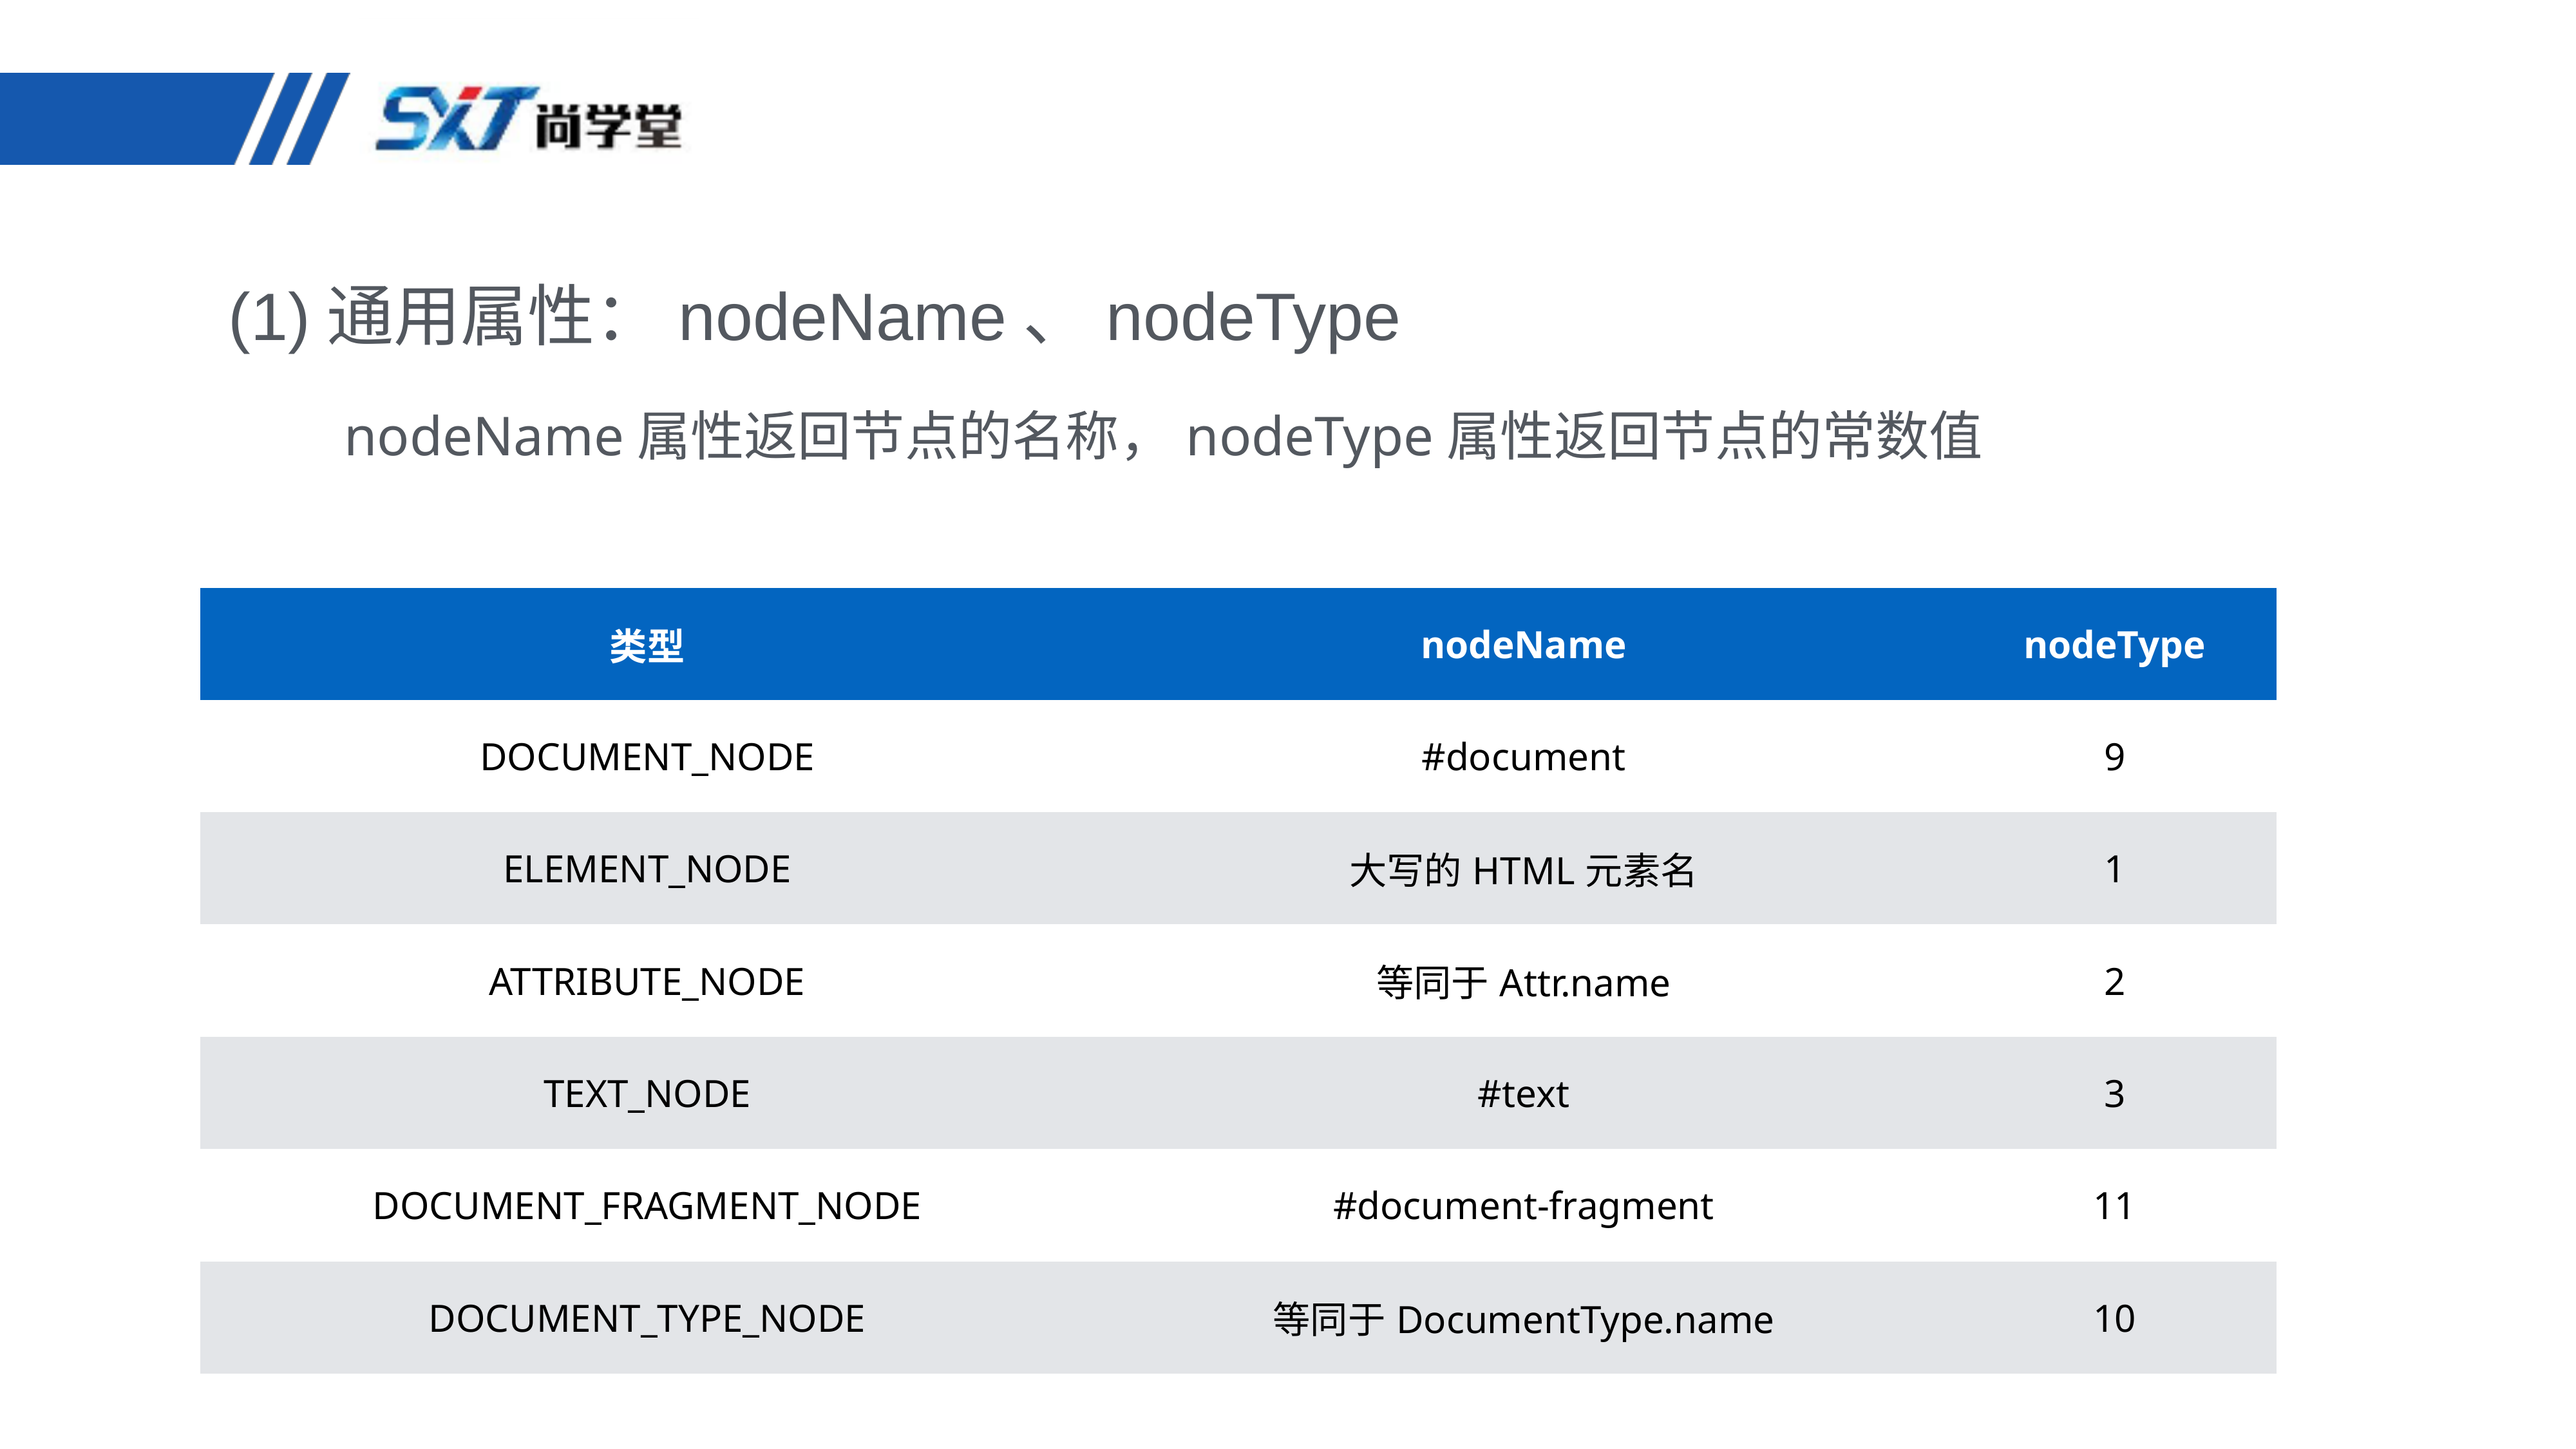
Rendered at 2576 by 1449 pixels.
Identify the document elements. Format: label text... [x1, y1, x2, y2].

table_cell 9 [1953, 700, 2277, 812]
table_cell 大写的HTML元素名 [1094, 812, 1953, 924]
table_header nodeType [1953, 588, 2277, 700]
table_cell TEXT_NODE [200, 1037, 1094, 1149]
table_cell DOCUMENT_FRAGMENT_NODE [200, 1149, 1094, 1262]
table_cell DOCUMENT_TYPE_NODE [200, 1262, 1094, 1374]
table_cell 3 [1953, 1037, 2277, 1149]
table_cell 11 [1953, 1149, 2277, 1262]
table_cell #text [1094, 1037, 1953, 1149]
text_box (1)通用属性：nodeName、nodeType [223, 268, 2352, 359]
table_cell ATTRIBUTE_NODE [200, 924, 1094, 1037]
table_cell #document [1094, 700, 1953, 812]
table_cell 10 [1953, 1262, 2277, 1374]
table_header 类型 [200, 588, 1094, 700]
text_box nodeName属性返回节点的名称，nodeType属性返回节点的常数值 [238, 397, 2498, 471]
picture [0, 73, 350, 165]
table_header nodeName [1094, 588, 1953, 700]
table_cell 等同于Attr.name [1094, 924, 1953, 1037]
table_cell #document-fragment [1094, 1149, 1953, 1262]
table_cell 等同于DocumentType.name [1094, 1262, 1953, 1374]
table_cell DOCUMENT_NODE [200, 700, 1094, 812]
table_cell 2 [1953, 924, 2277, 1037]
picture [359, 17, 699, 242]
table_cell 1 [1953, 812, 2277, 924]
table_cell ELEMENT_NODE [200, 812, 1094, 924]
